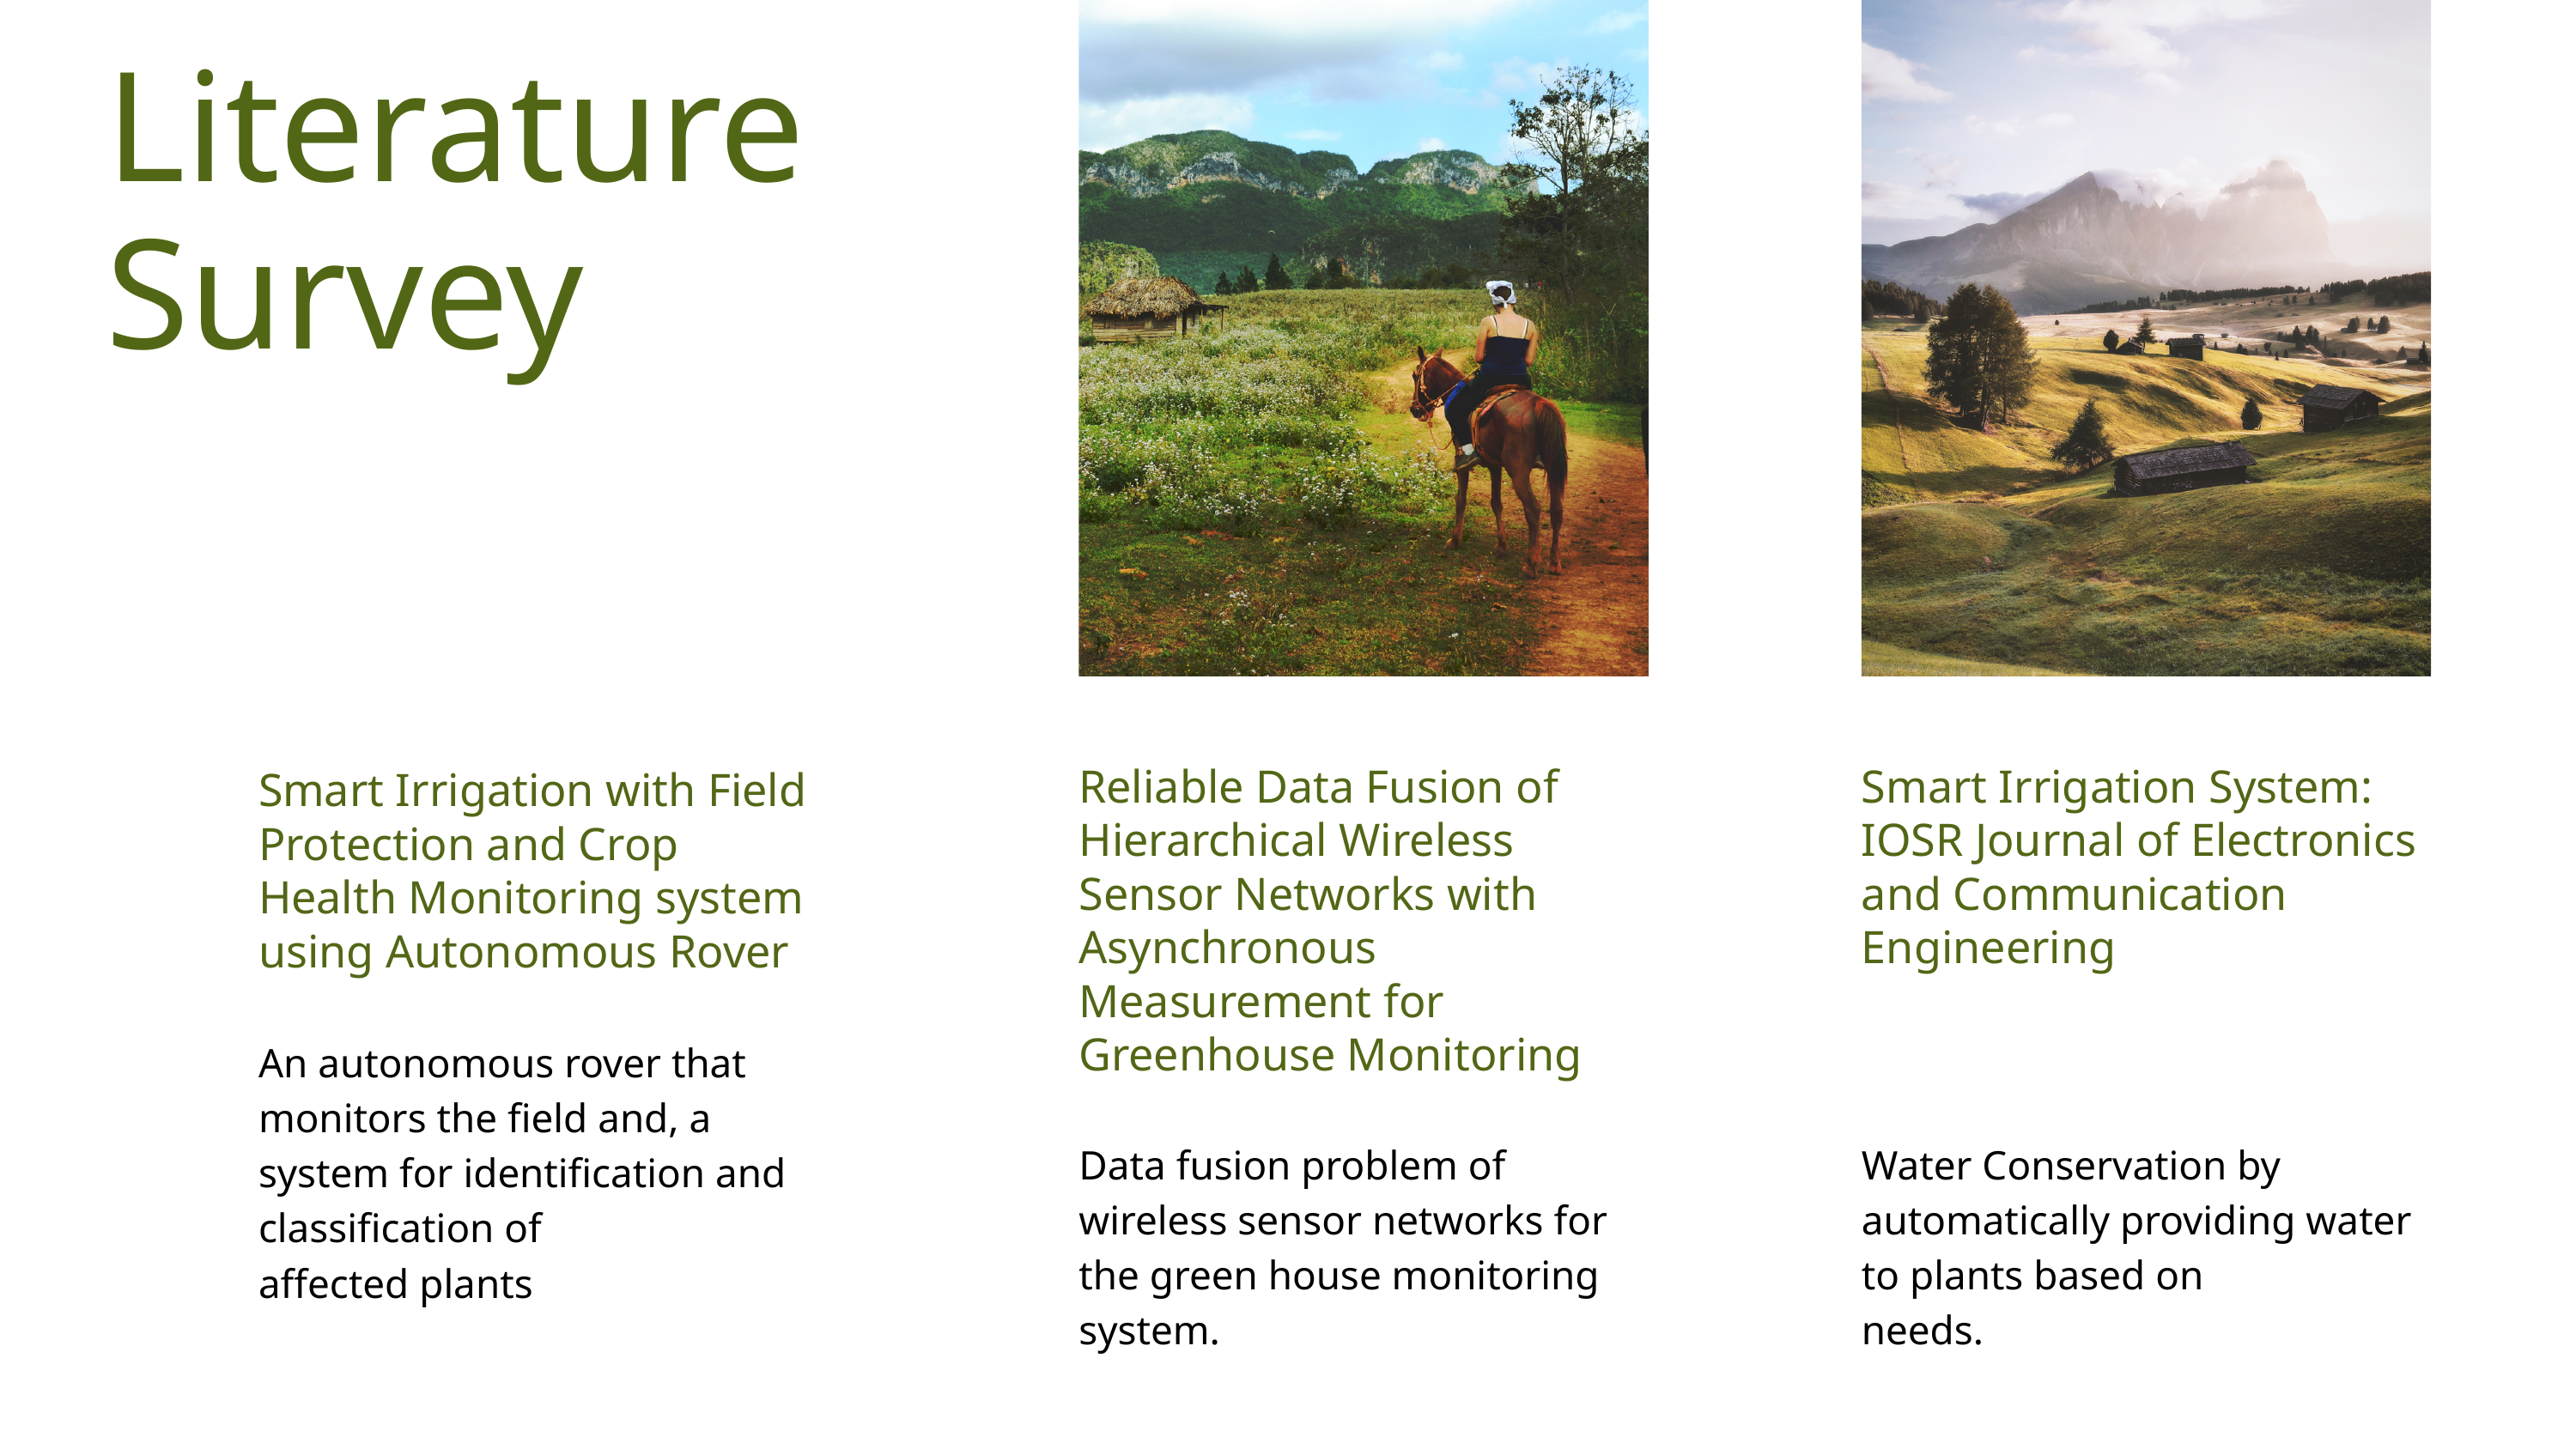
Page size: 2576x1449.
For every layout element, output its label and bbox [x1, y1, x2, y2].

text_box [1078, 759, 1649, 1351]
text_box [1861, 759, 2432, 1351]
text_box [106, 36, 984, 517]
picture [1078, 0, 1649, 676]
picture [1861, 0, 2432, 676]
text_box [258, 762, 829, 1304]
